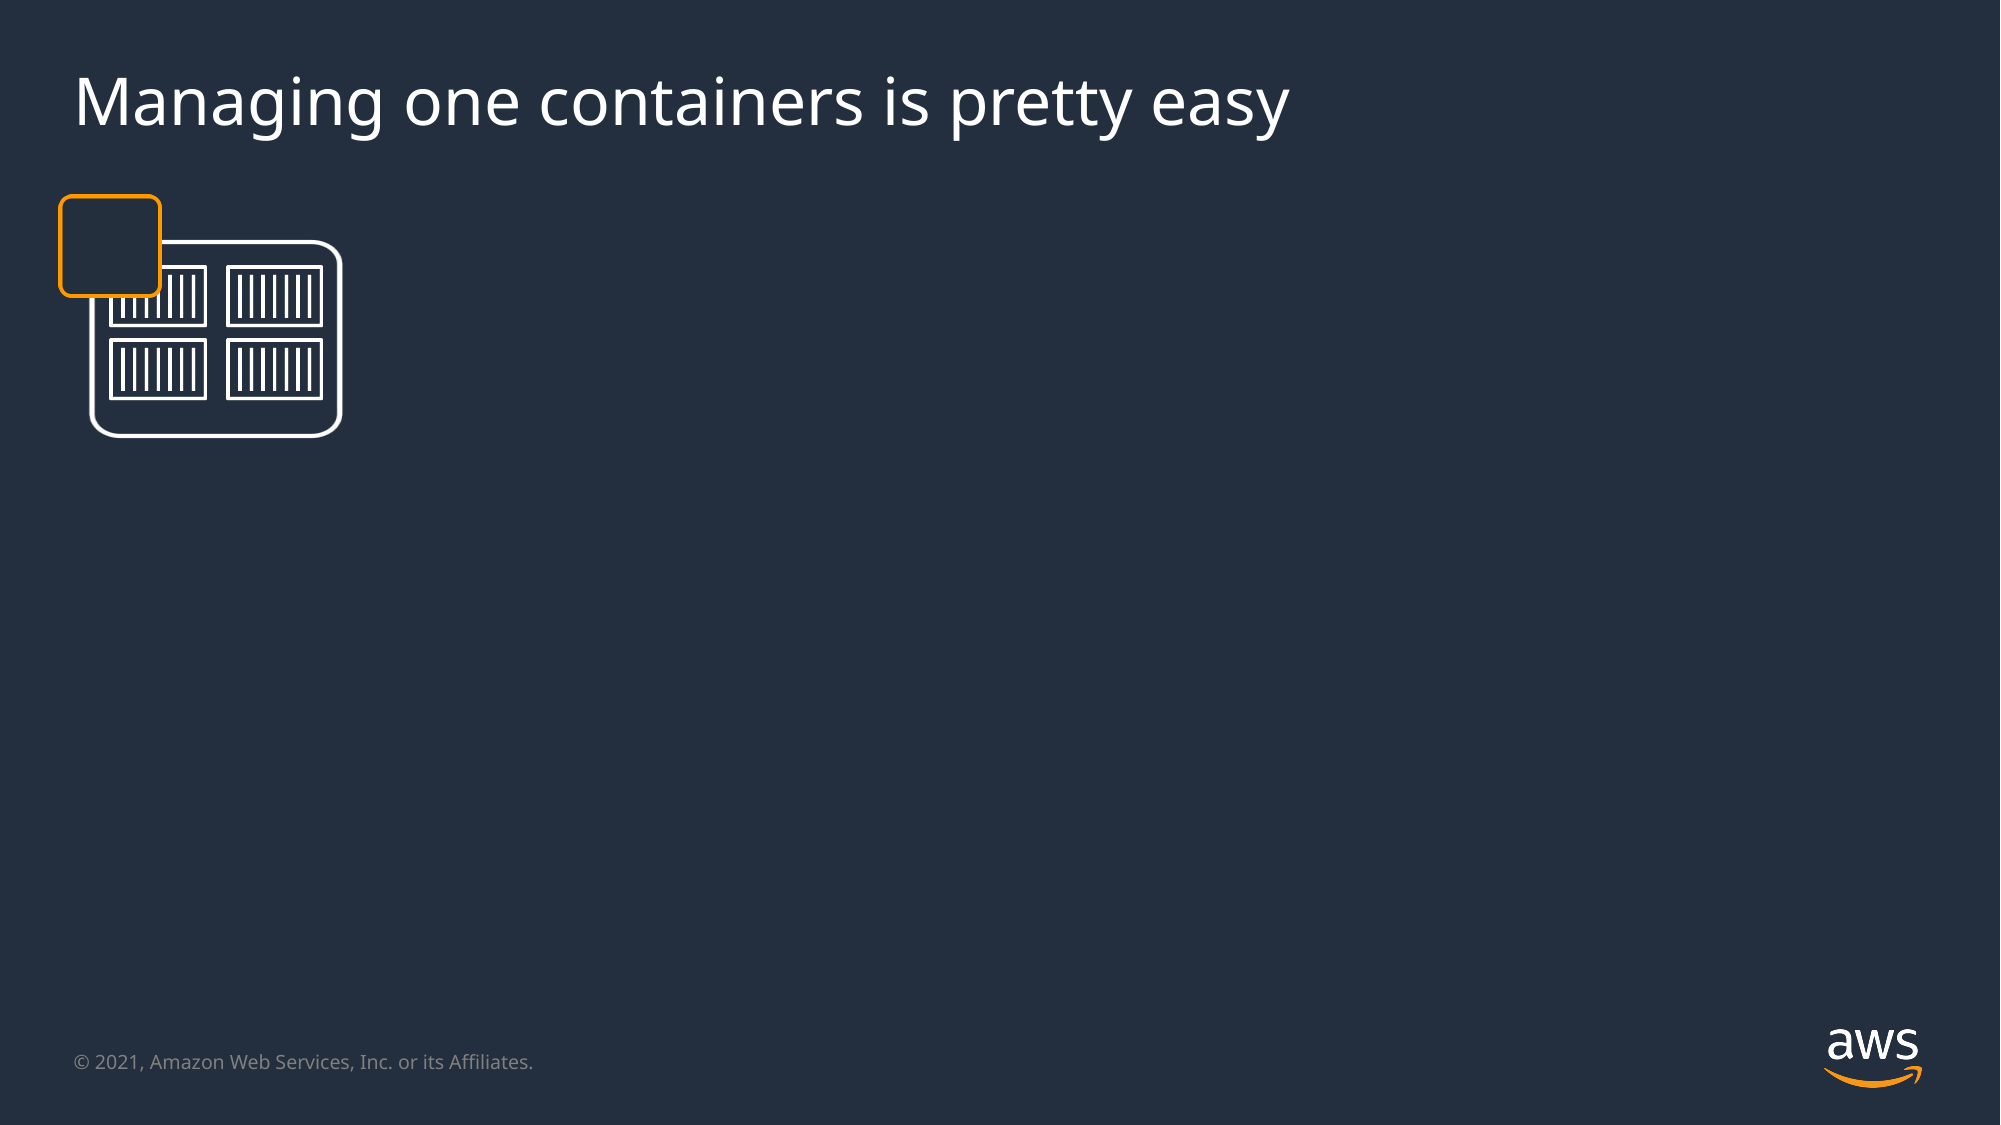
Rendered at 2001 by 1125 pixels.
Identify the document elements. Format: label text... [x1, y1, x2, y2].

title Managing one containers is pretty easy [58, 52, 1853, 229]
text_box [57, 194, 346, 440]
picture [1824, 1029, 1922, 1088]
